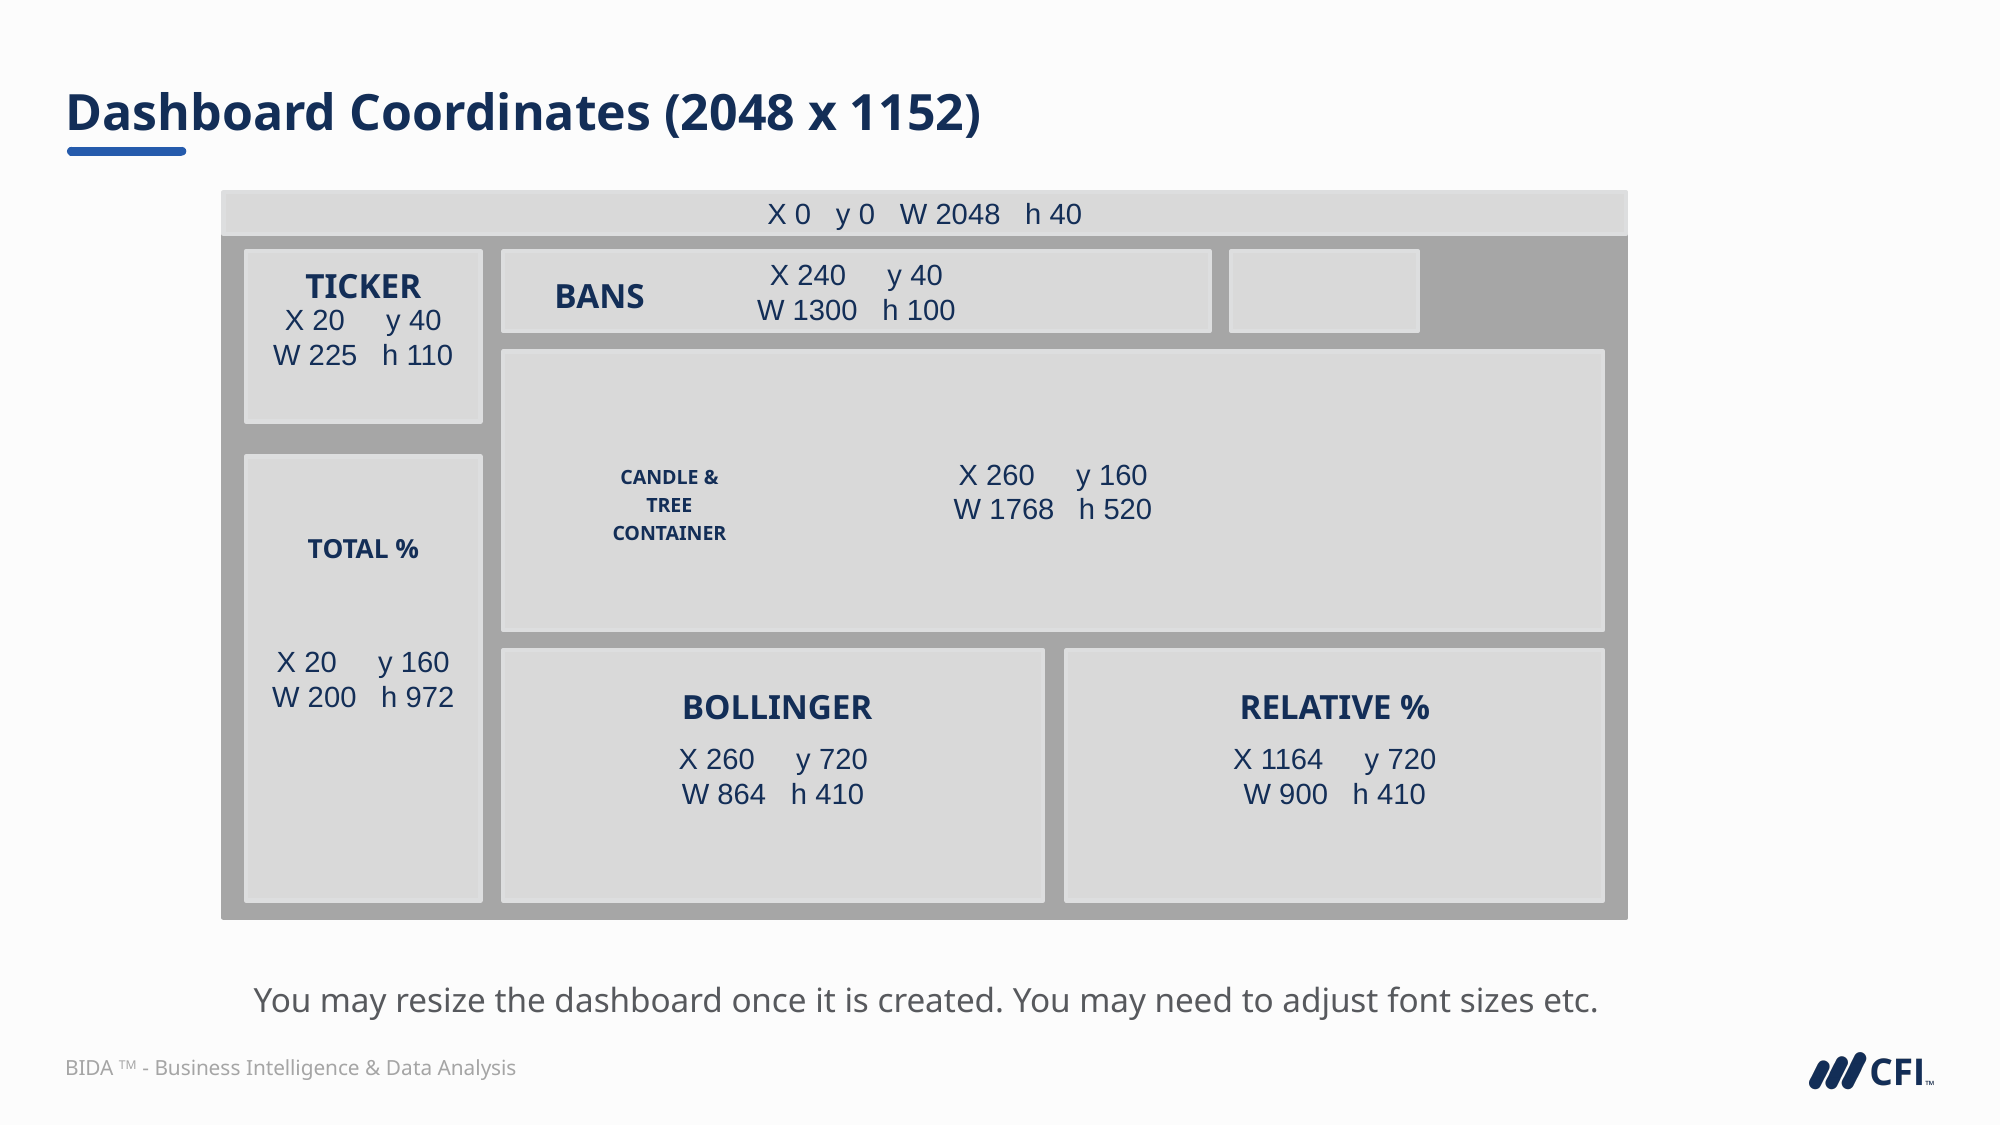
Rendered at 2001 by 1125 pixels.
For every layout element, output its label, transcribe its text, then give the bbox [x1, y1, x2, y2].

title Dashboard Coordinates (2048 x 1152) [50, 56, 1781, 172]
picture [1809, 1050, 1934, 1091]
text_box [223, 191, 1627, 918]
text_box You may resize the dashboard once it is created. You may need to adjust font sizes etc. [75, 971, 1781, 1031]
